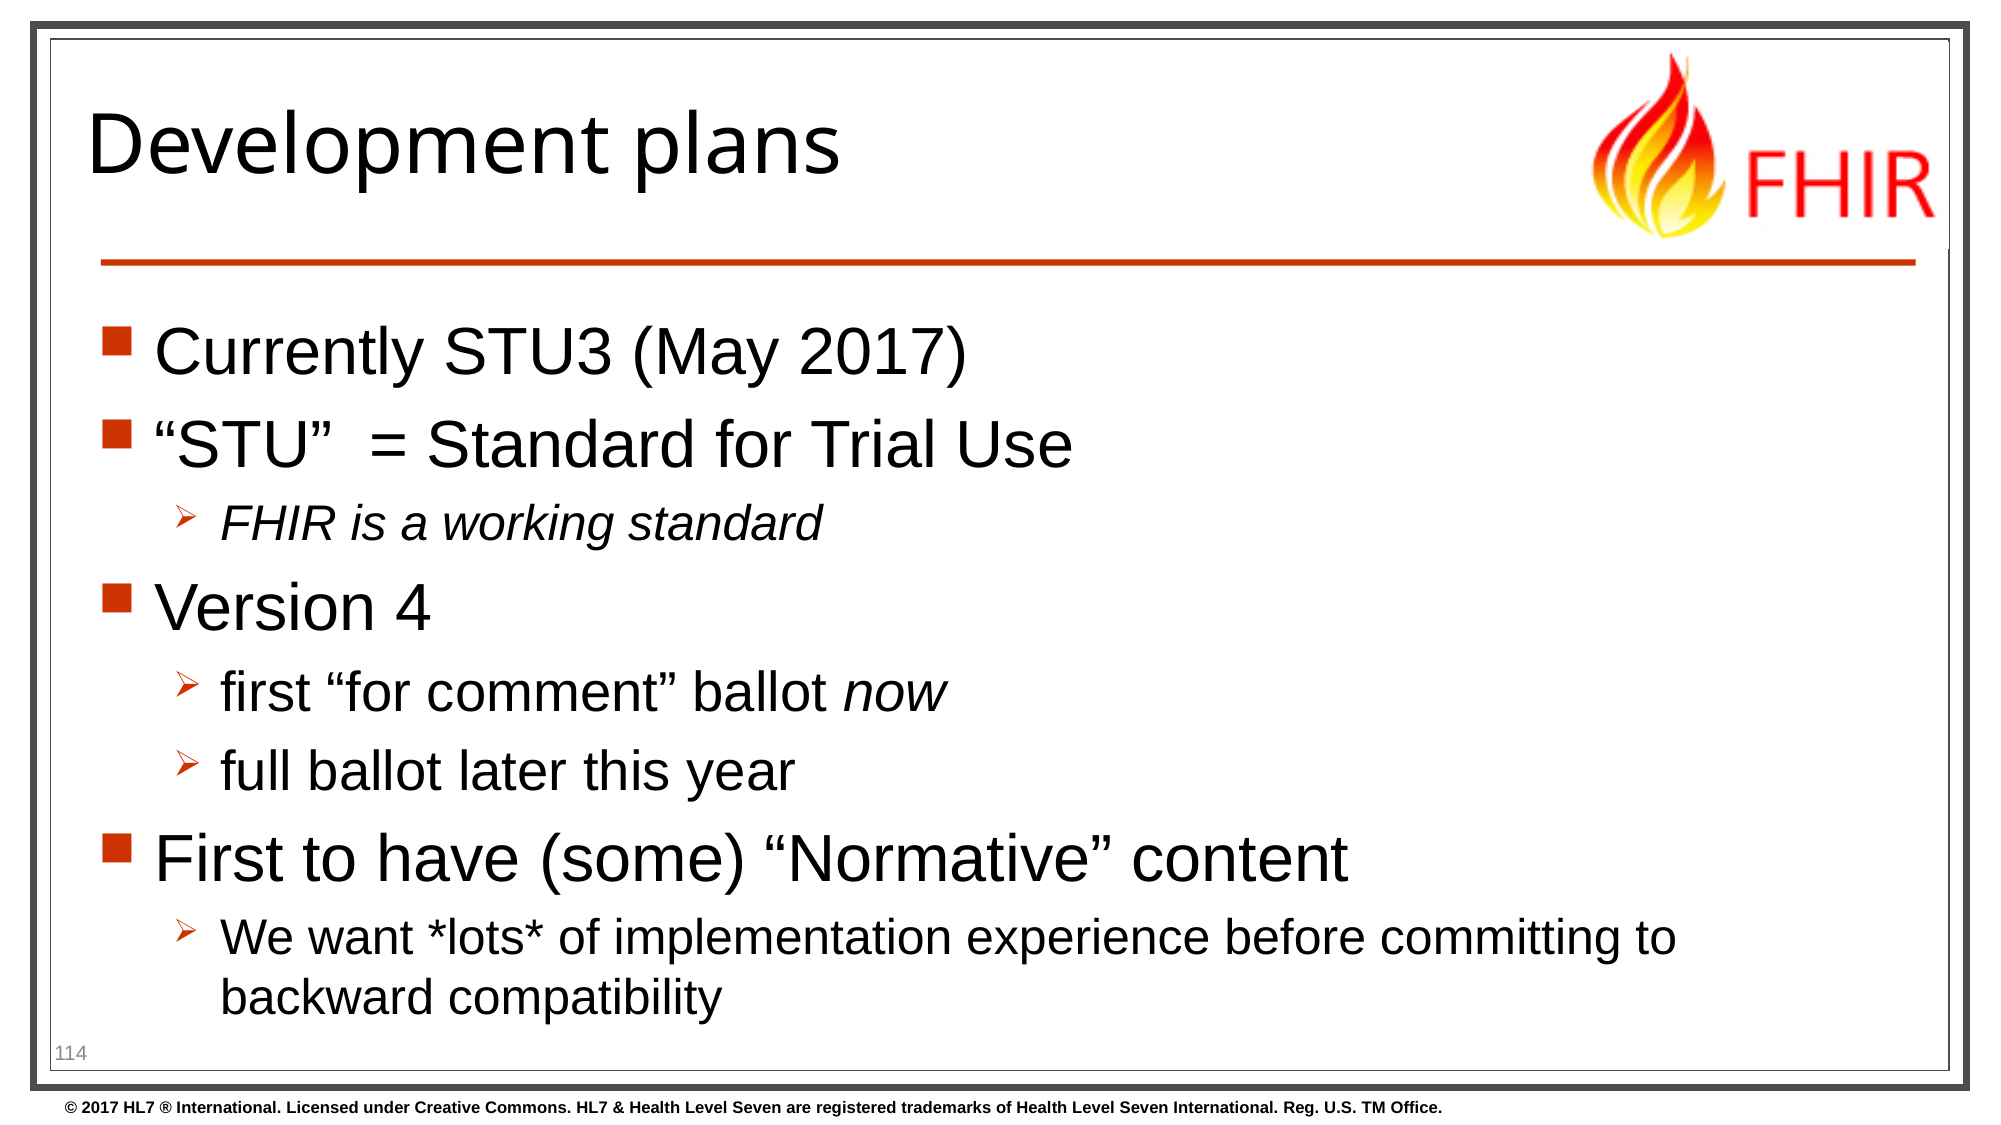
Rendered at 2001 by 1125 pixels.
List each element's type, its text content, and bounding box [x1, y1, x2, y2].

title Development plans [70, 54, 1504, 244]
list Currently STU3 (May 2017) “STU” = Standard for Trial Use FHIR is a working standard Version 4 first “for comment” ballot now full ballot later this year First to have (some) “Normative” content We want *lots* of implementation experience before committing to backward compatibility [83, 299, 1917, 1035]
slide_number 114 [39, 1034, 197, 1071]
picture [1578, 42, 1949, 249]
